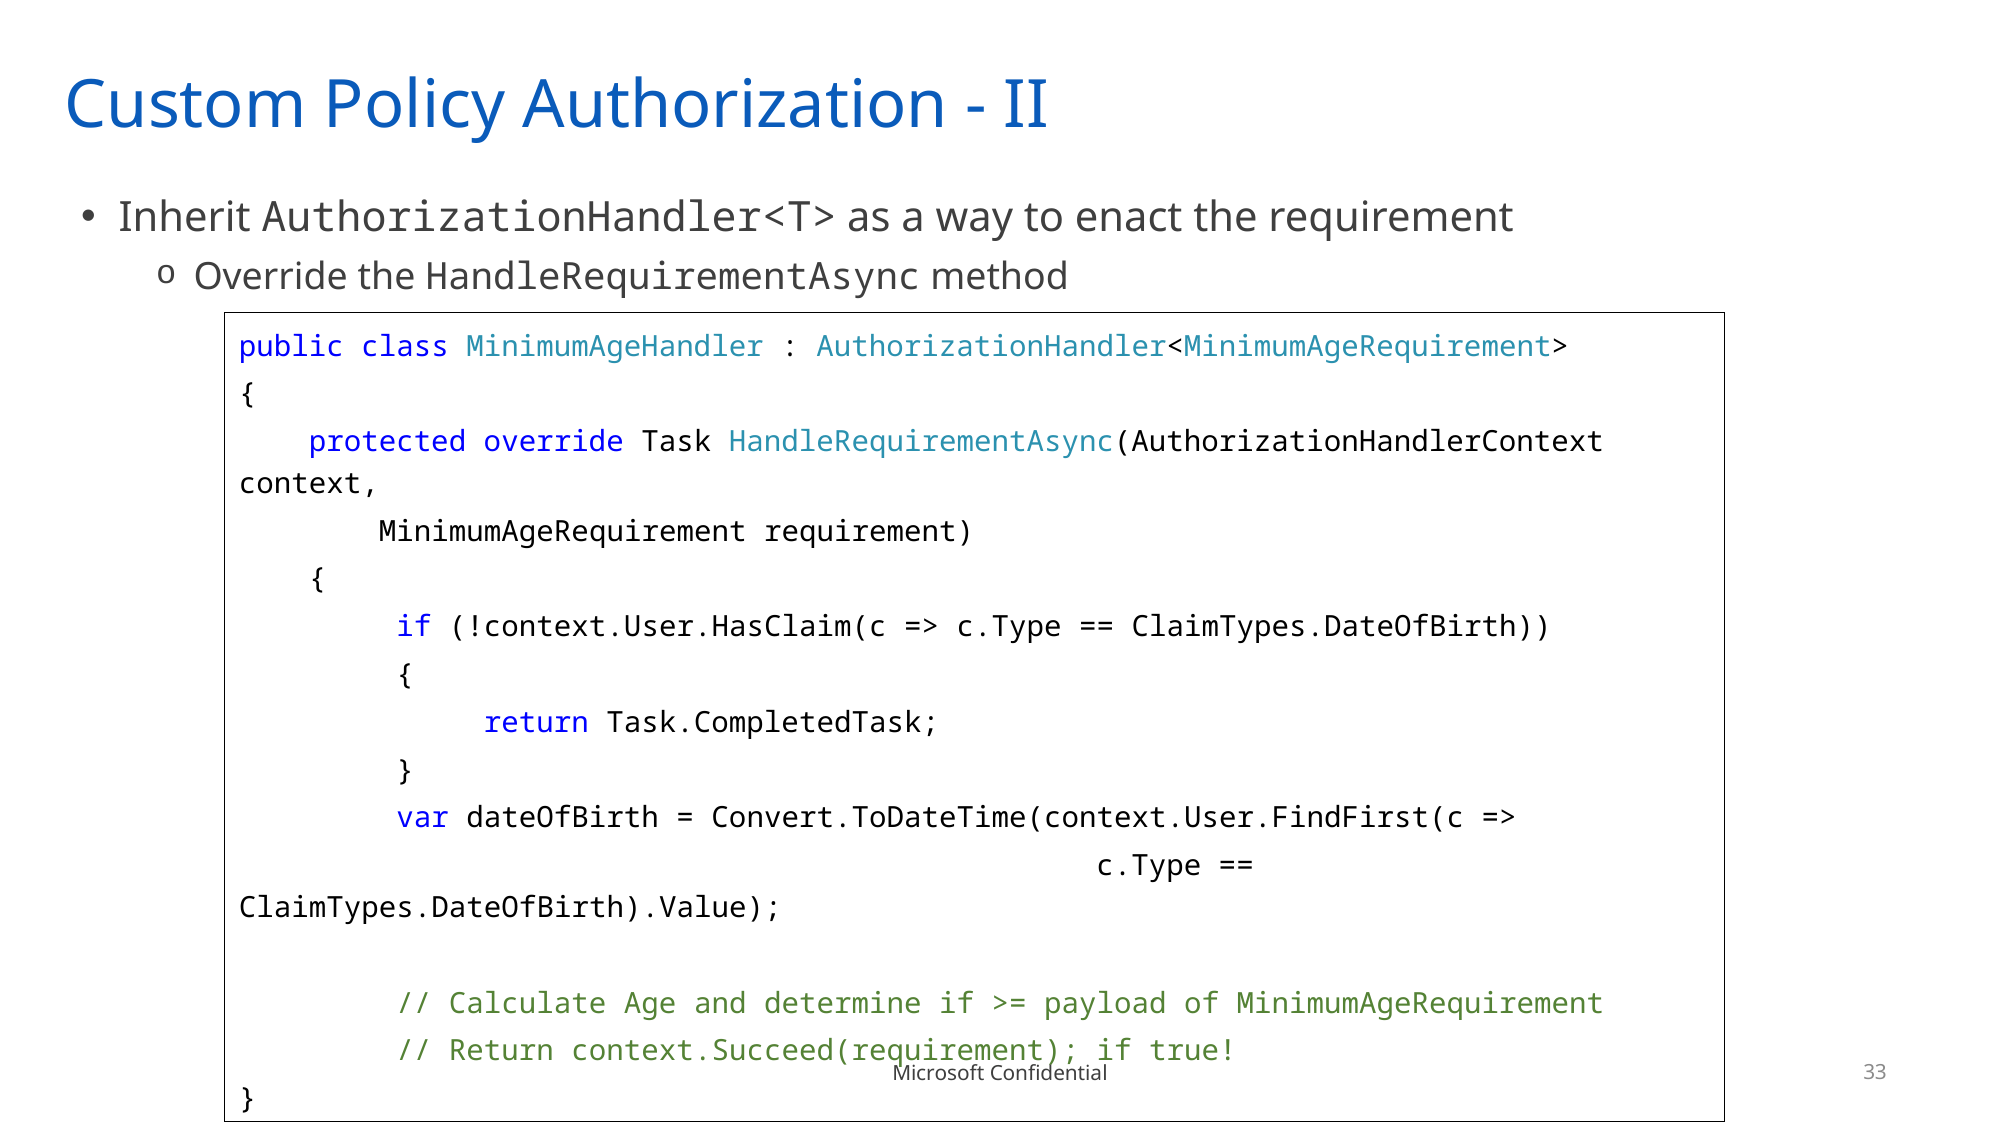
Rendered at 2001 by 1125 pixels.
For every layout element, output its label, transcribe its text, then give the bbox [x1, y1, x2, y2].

title Custom Policy Authorization - II [49, 49, 1899, 162]
slide_number 33 [1725, 1042, 1902, 1103]
text_box public class MinimumAgeHandler : AuthorizationHandler<MinimumAgeRequirement> { protected override Task HandleRequirementAsync(AuthorizationHandlerContext context, MinimumAgeRequirement requirement) { if (!context.User.HasClaim(c => c.Type == ClaimTypes.DateOfBirth)) { return Task.CompletedTask; } var dateOfBirth = Convert.ToDateTime(context.User.FindFirst(c => c.Type == ClaimTypes.DateOfBirth).Value); // Calculate Age and determine if >= payload of MinimumAgeRequirement // Return context.Succeed(requirement); if true! } [224, 312, 1725, 1122]
list Inherit AuthorizationHandler<T> as a way to enact the requirement Override the HandleRequirementAsync method [66, 187, 1899, 1001]
